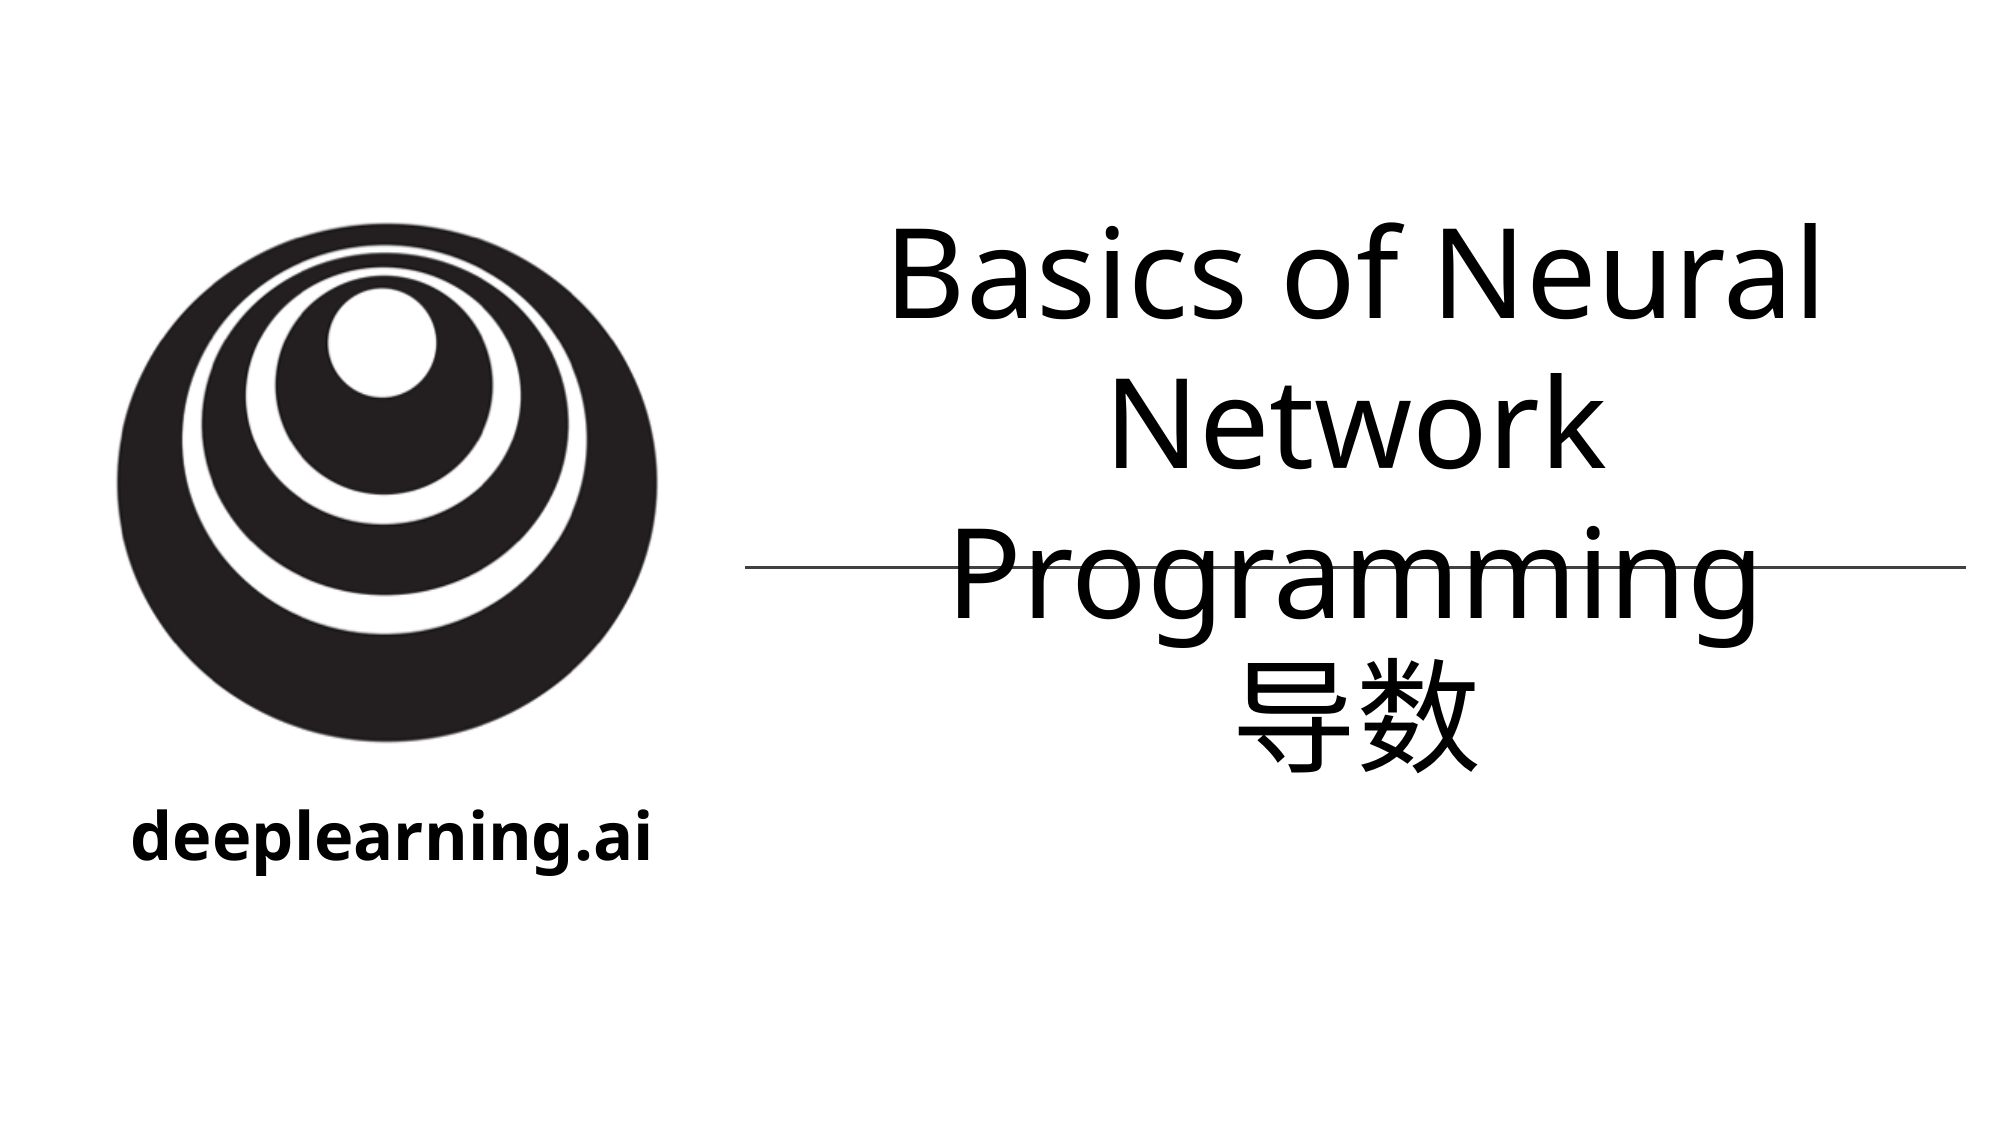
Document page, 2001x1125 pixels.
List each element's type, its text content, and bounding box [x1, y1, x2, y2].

text_box 导数 [1216, 631, 1497, 796]
text_box Basics of Neural Network Programming [759, 568, 1953, 651]
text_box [26, 186, 759, 883]
text_box Basics of Neural Network Programming [759, 186, 1953, 567]
